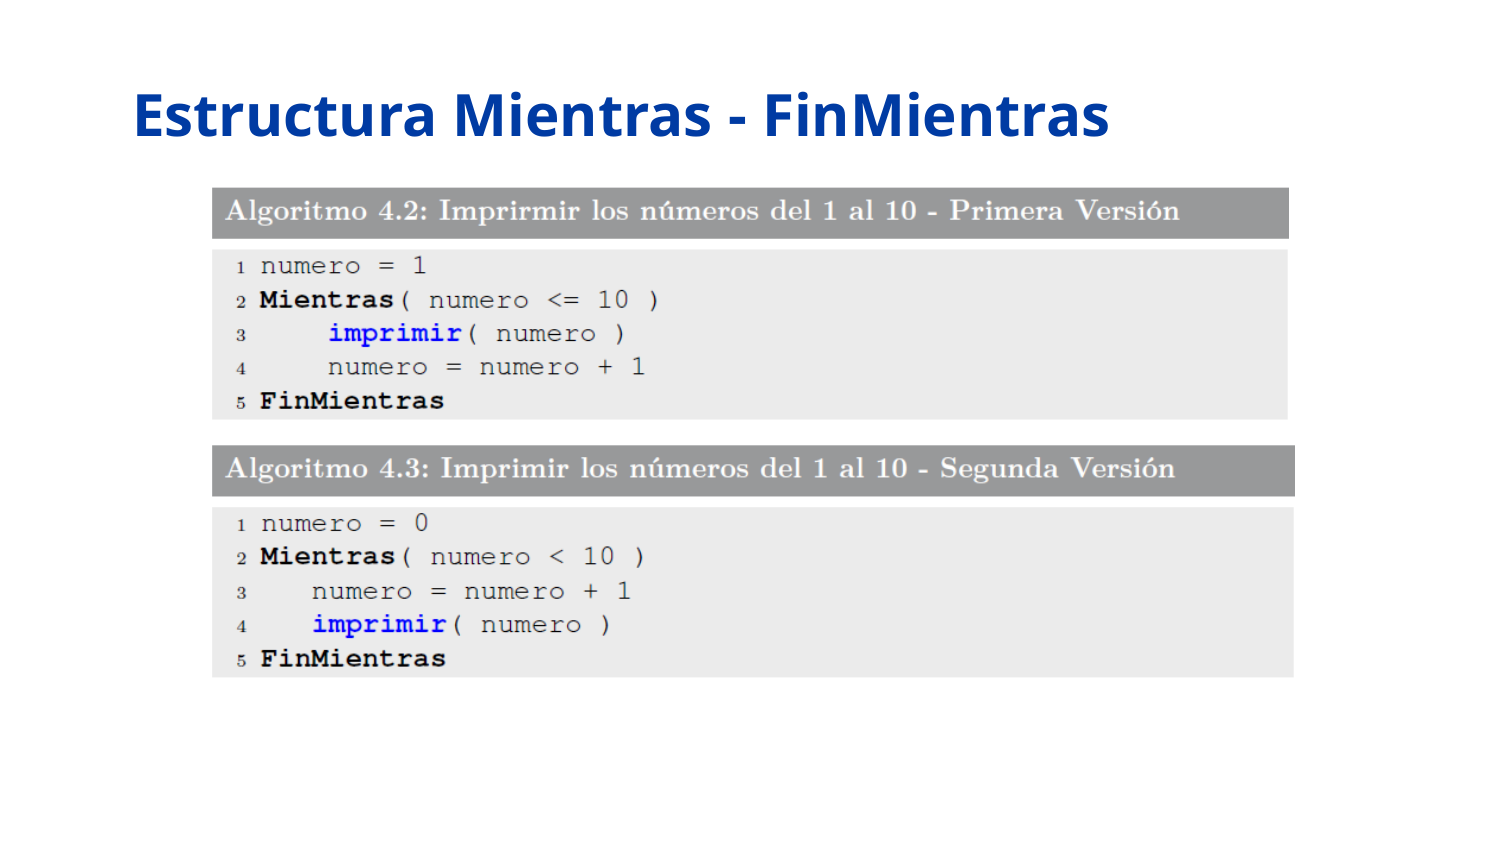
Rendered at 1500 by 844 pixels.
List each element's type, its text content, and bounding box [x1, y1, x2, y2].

picture [210, 183, 1289, 422]
title Estructura Mientras - FinMientras [116, 63, 1383, 157]
picture [210, 442, 1295, 682]
